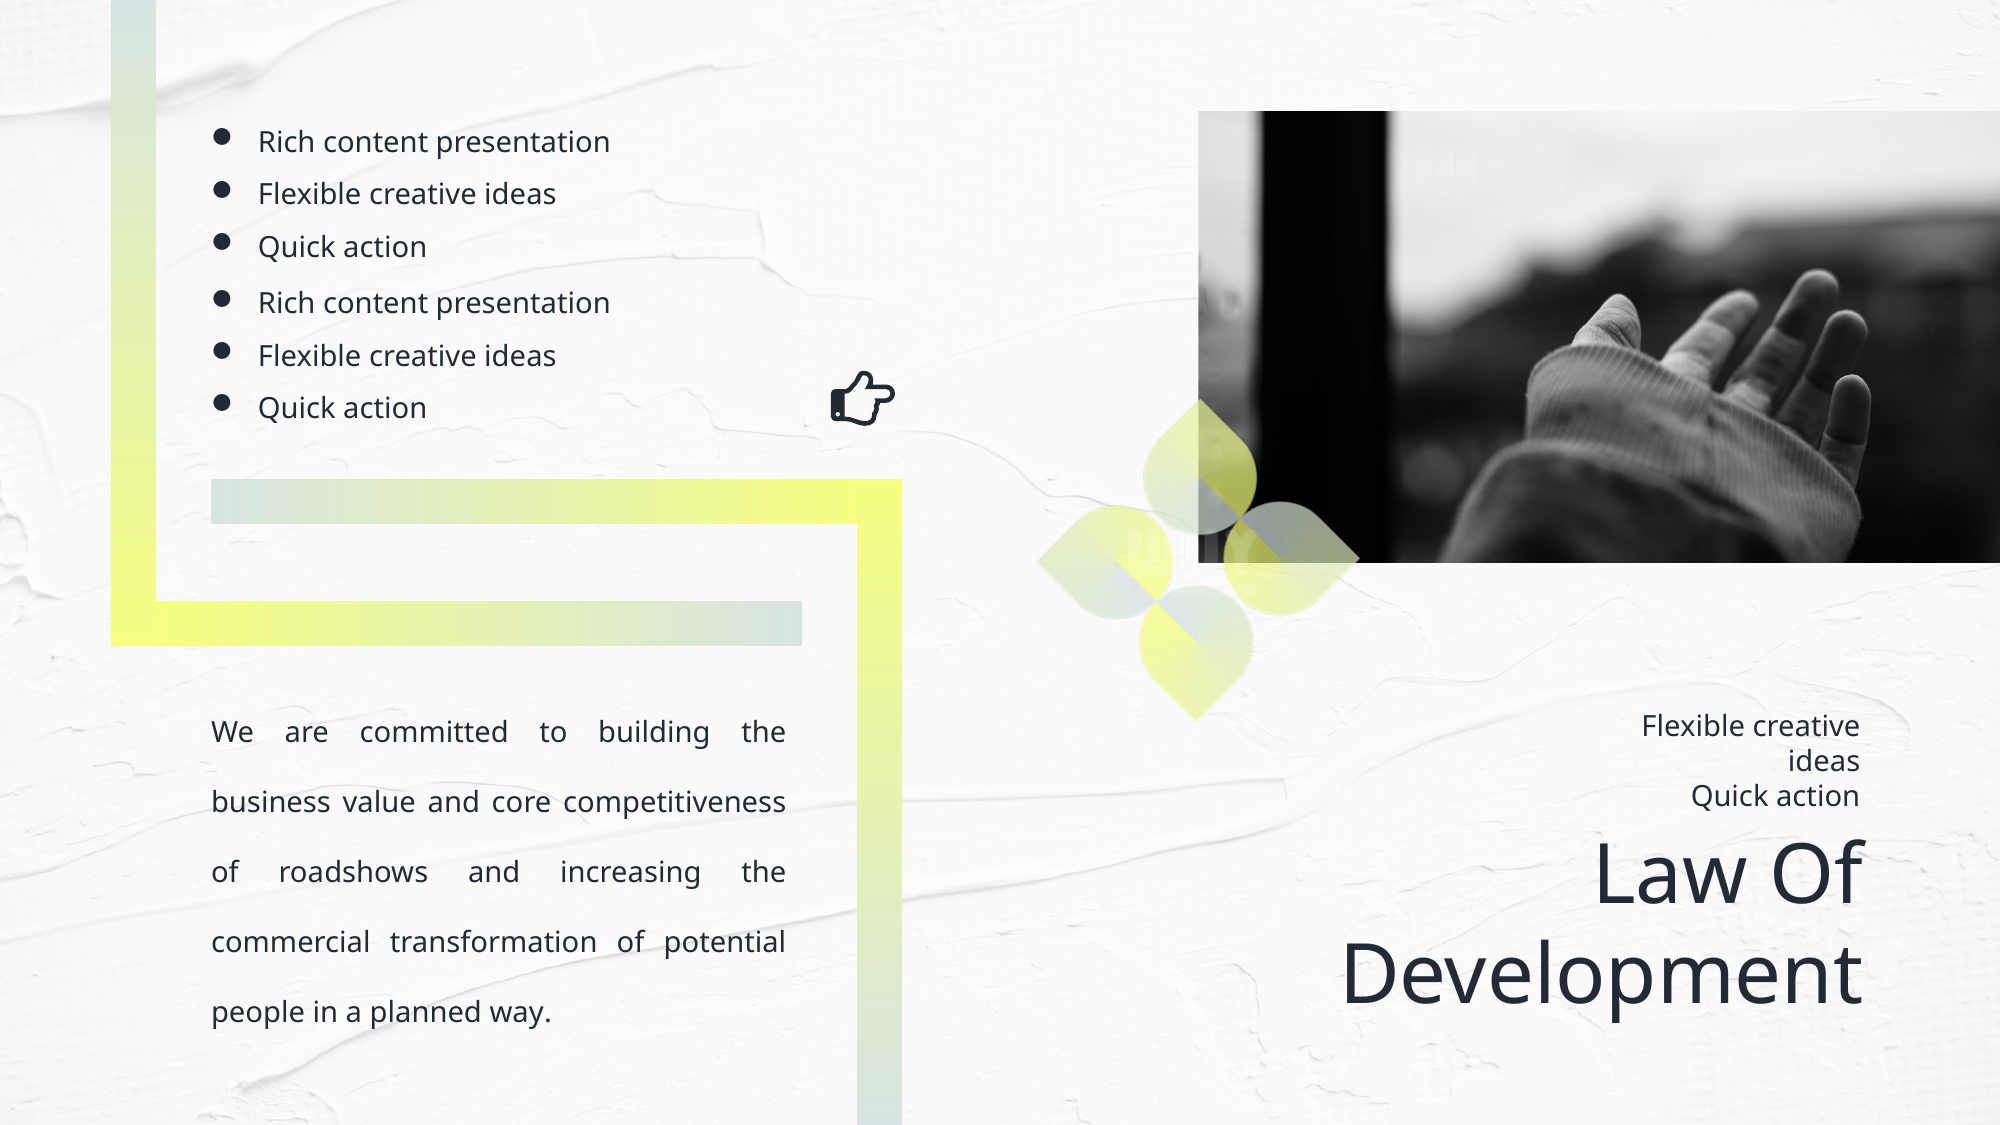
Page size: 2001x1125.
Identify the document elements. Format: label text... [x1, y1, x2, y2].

picture [1033, 111, 2000, 729]
text_box [210, 478, 858, 525]
text_box Flexible creative ideas Quick action [1546, 700, 1876, 820]
text_box We are committed to building the business value and core competitiveness of roadshows and increasing the commercial transformation of potential people in a planned way. [196, 670, 802, 1036]
text_box [830, 370, 896, 426]
text_box [157, 600, 803, 647]
text_box [110, 0, 157, 647]
text_box Rich content presentation Flexible creative ideas Quick action [196, 98, 656, 271]
text_box Law Of Development [1272, 812, 1879, 1028]
text_box Rich content presentation Flexible creative ideas Quick action [196, 271, 656, 432]
text_box [856, 478, 903, 1125]
